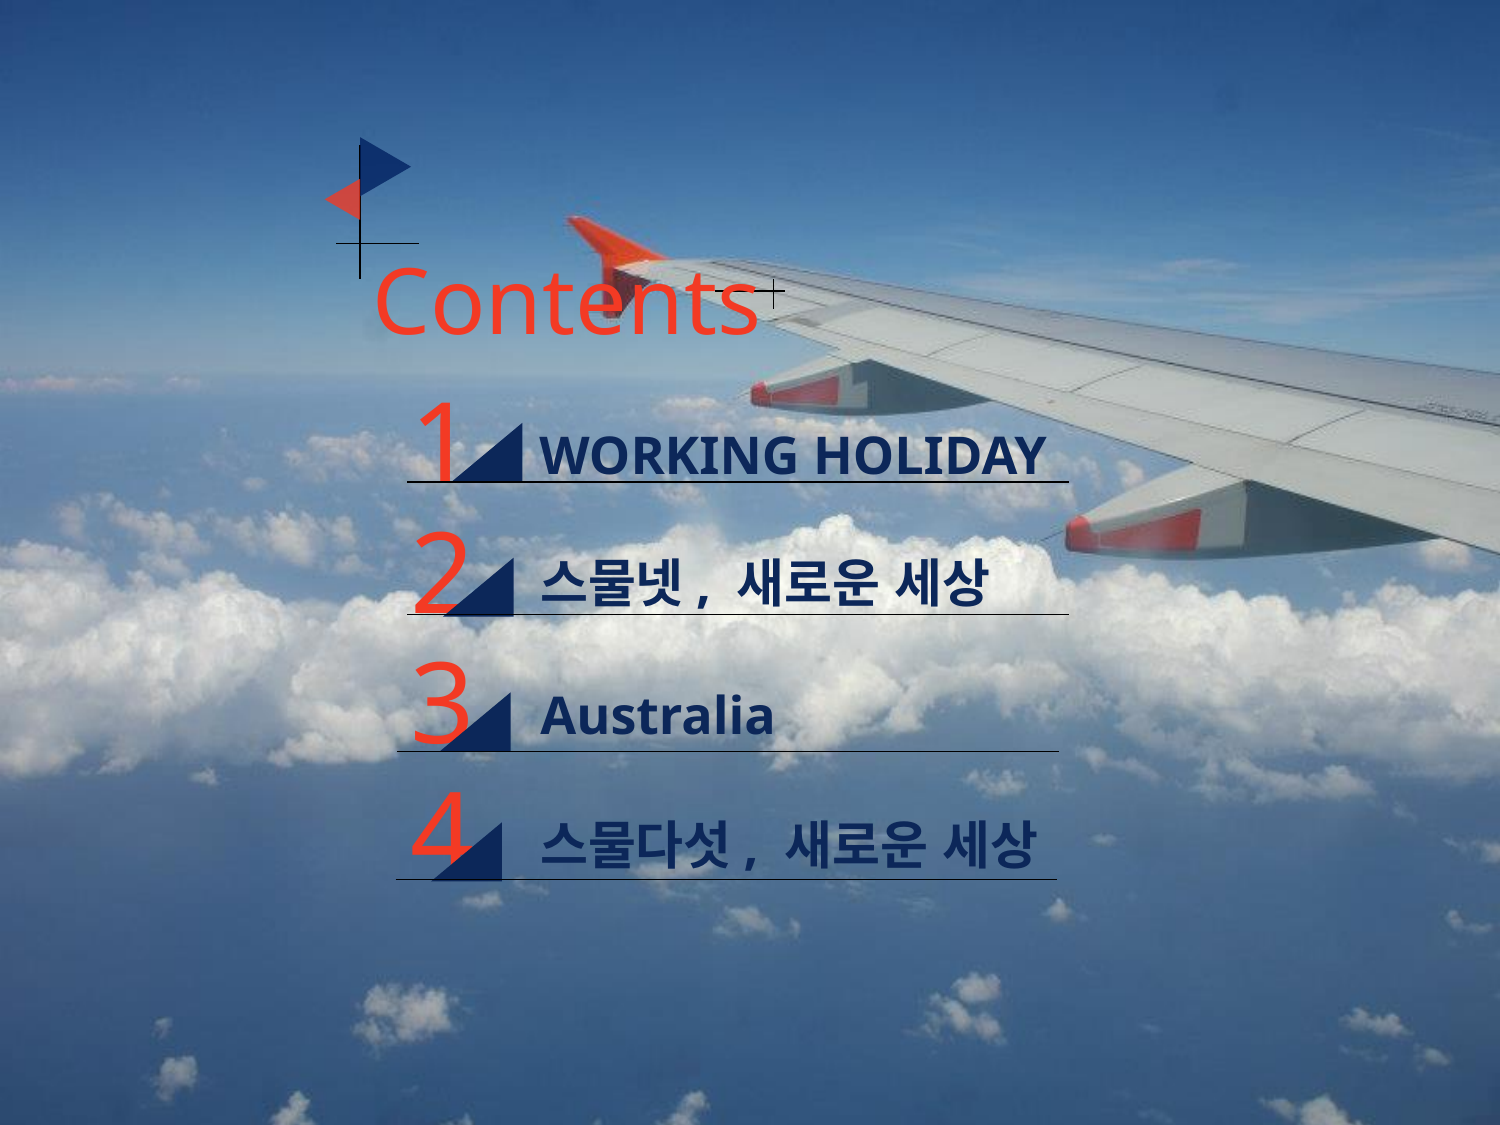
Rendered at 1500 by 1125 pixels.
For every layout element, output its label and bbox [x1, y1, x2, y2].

text_box [395, 623, 1140, 752]
picture [0, 0, 1500, 1125]
text_box [395, 753, 1140, 906]
text_box [229, 136, 904, 362]
text_box [395, 523, 1140, 623]
text_box [395, 363, 1140, 516]
